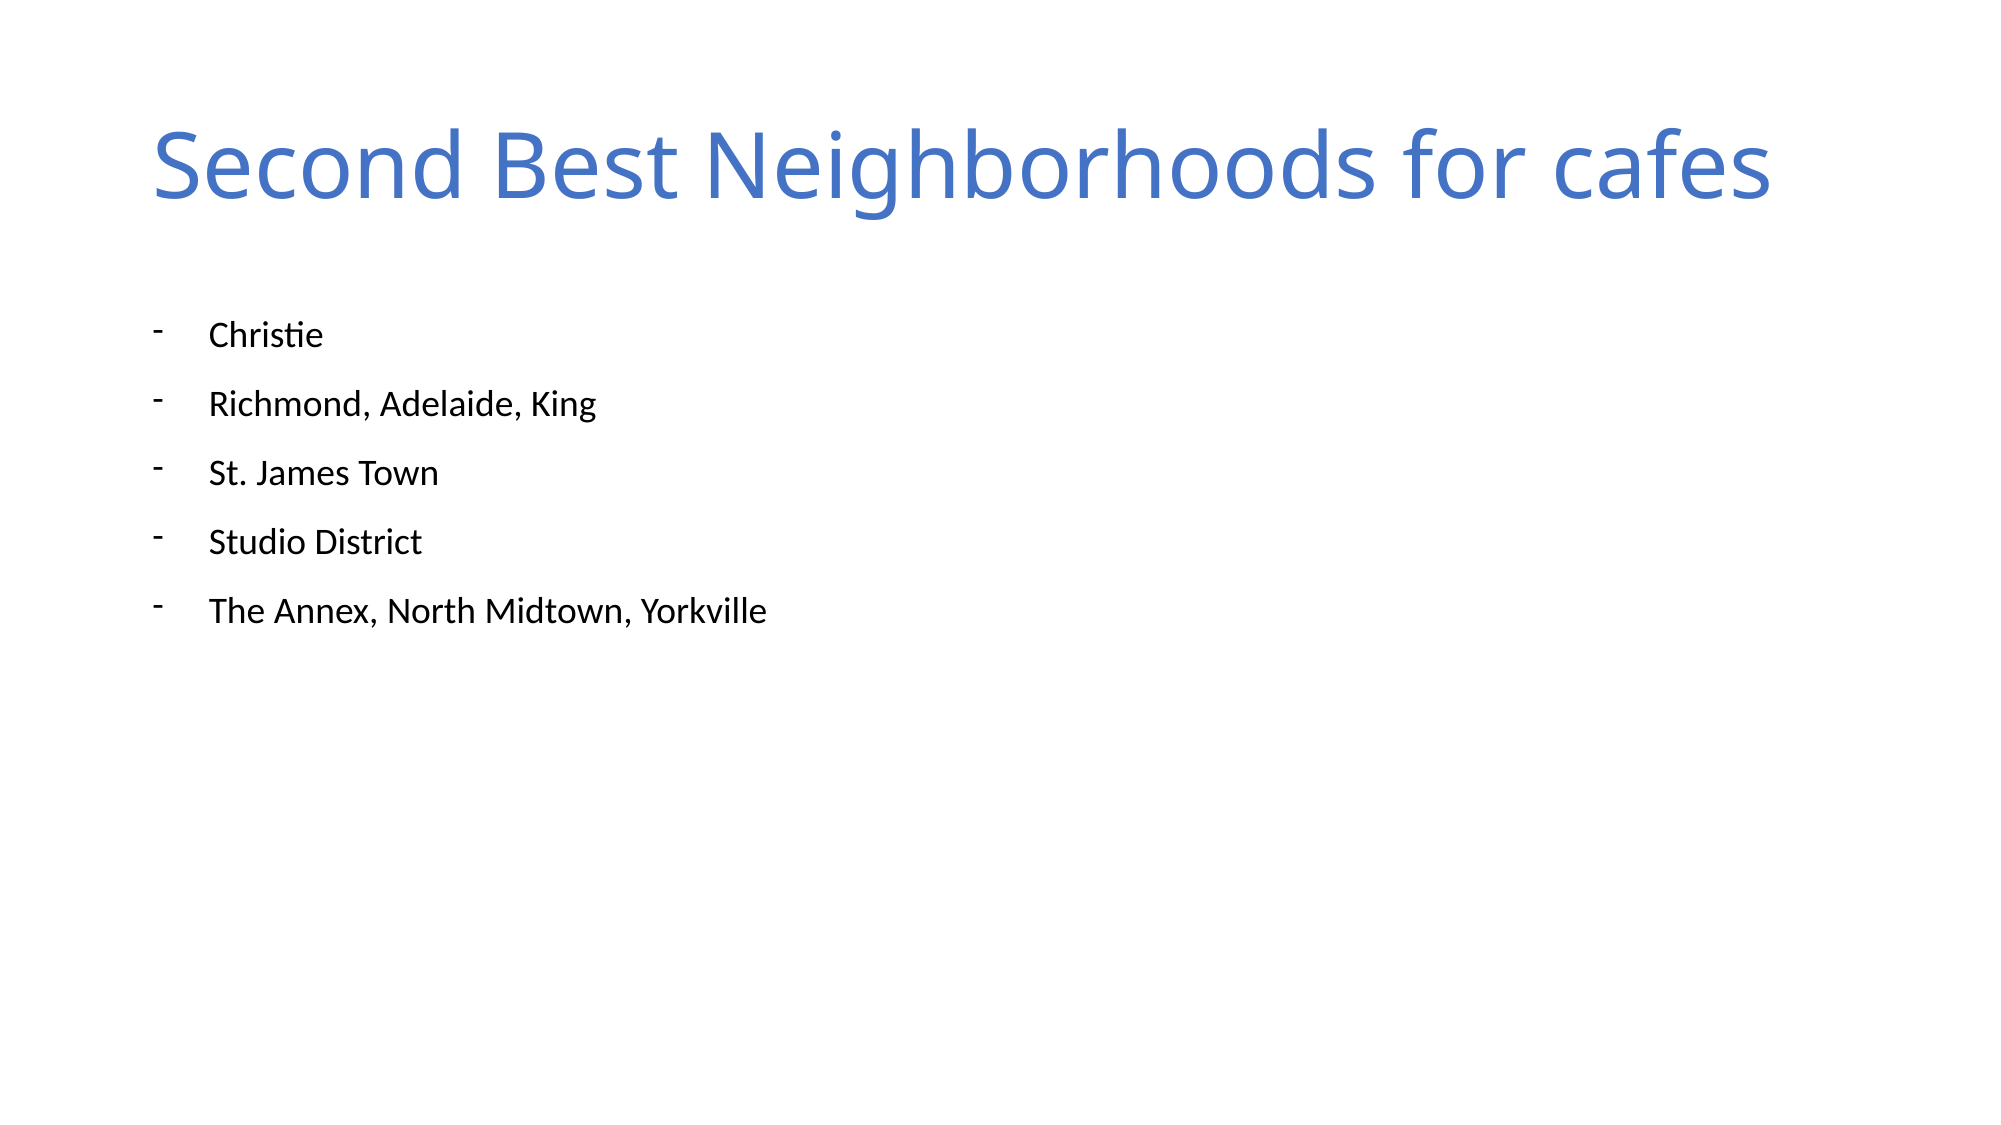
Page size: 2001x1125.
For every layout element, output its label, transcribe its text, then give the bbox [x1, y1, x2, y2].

list Christie Richmond, Adelaide, King St. James Town Studio District The Annex, North Midtown, Yorkville [137, 299, 1863, 1014]
title Second Best Neighborhoods for cafes [137, 59, 1863, 278]
